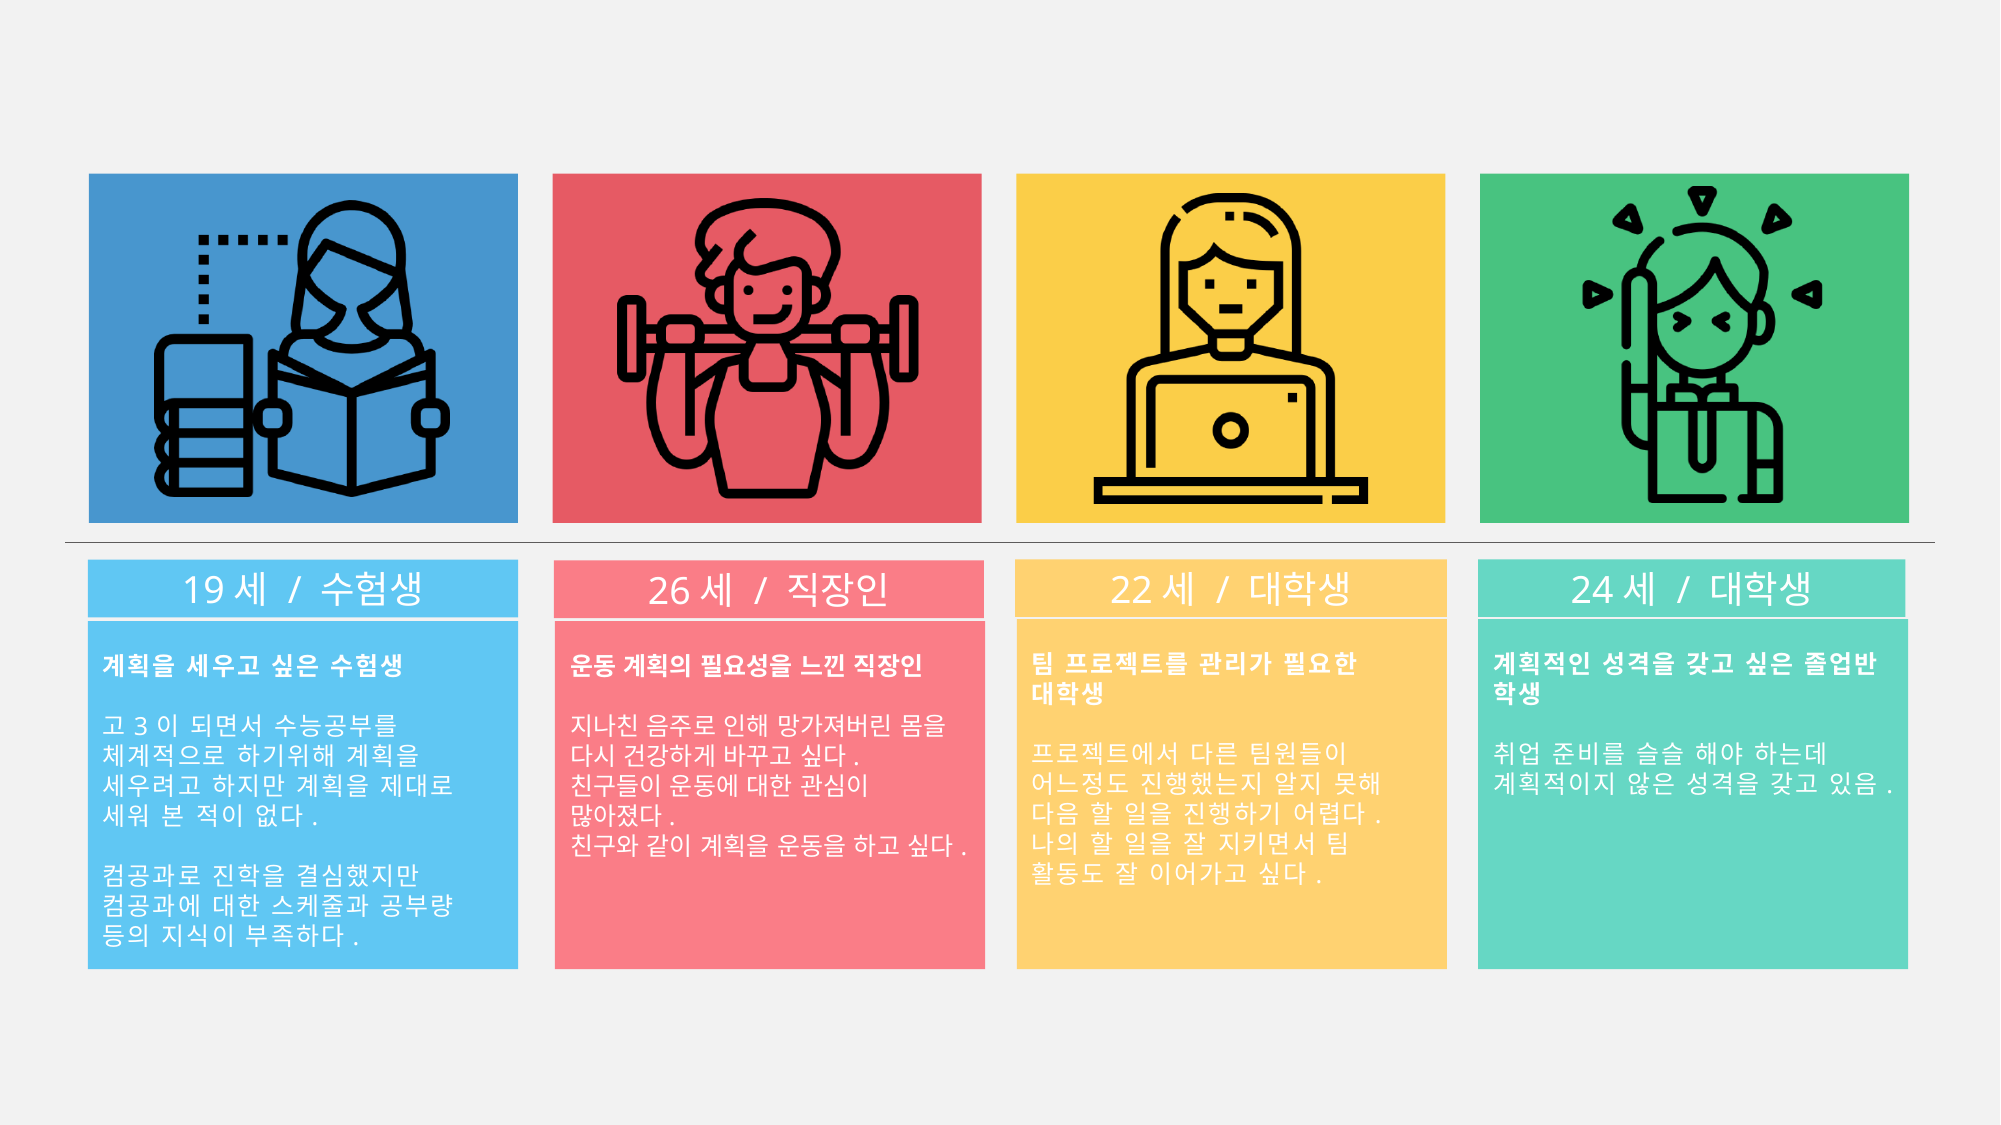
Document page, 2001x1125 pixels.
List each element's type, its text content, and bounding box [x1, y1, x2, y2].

text_box 26세 / 직장인 [553, 559, 985, 619]
text_box 24세 / 대학생 [1477, 558, 1907, 618]
picture [153, 200, 450, 497]
text_box 22세 / 대학생 [1014, 558, 1448, 618]
text_box 팀 프로젝트를 관리가 필요한 대학생 프로젝트에서 다른 팀원들이 어느정도 진행했는지 알지 못해 다음 할 일을 진행하기 어렵다. 나의 할 일을 잘 지키면서 팀 활동도 잘 이어가고 싶다. [1016, 618, 1448, 970]
text_box [88, 172, 519, 524]
text_box [552, 172, 983, 524]
picture [612, 193, 923, 504]
text_box 운동 계획의 필요성을 느낀 직장인 지나친 음주로 인해 망가져버린 몸을 다시 건강하게 바꾸고 싶다. 친구들이 운동에 대한 관심이 많아졌다. 친구와 같이 계획을 운동을 하고 싶다. [554, 620, 986, 970]
text_box 계획적인 성격을 갖고 싶은 졸업반 학생 취업 준비를 슬슬 해야 하는데 계획적이지 않은 성격을 갖고 있음. [1477, 618, 1909, 970]
picture [1075, 193, 1386, 504]
text_box [1015, 172, 1446, 524]
picture [1543, 185, 1861, 504]
text_box 계획을 세우고 싶은 수험생 고3이 되면서 수능공부를 체계적으로 하기위해 계획을 세우려고 하지만 계획을 제대로 세워 본 적이 없다. 컴공과로 진학을 결심했지만 컴공과에 대한 스케줄과 공부량 등의 지식이 부족하다. [87, 620, 519, 970]
text_box 19세 / 수험생 [87, 559, 519, 618]
text_box [1479, 172, 1910, 524]
